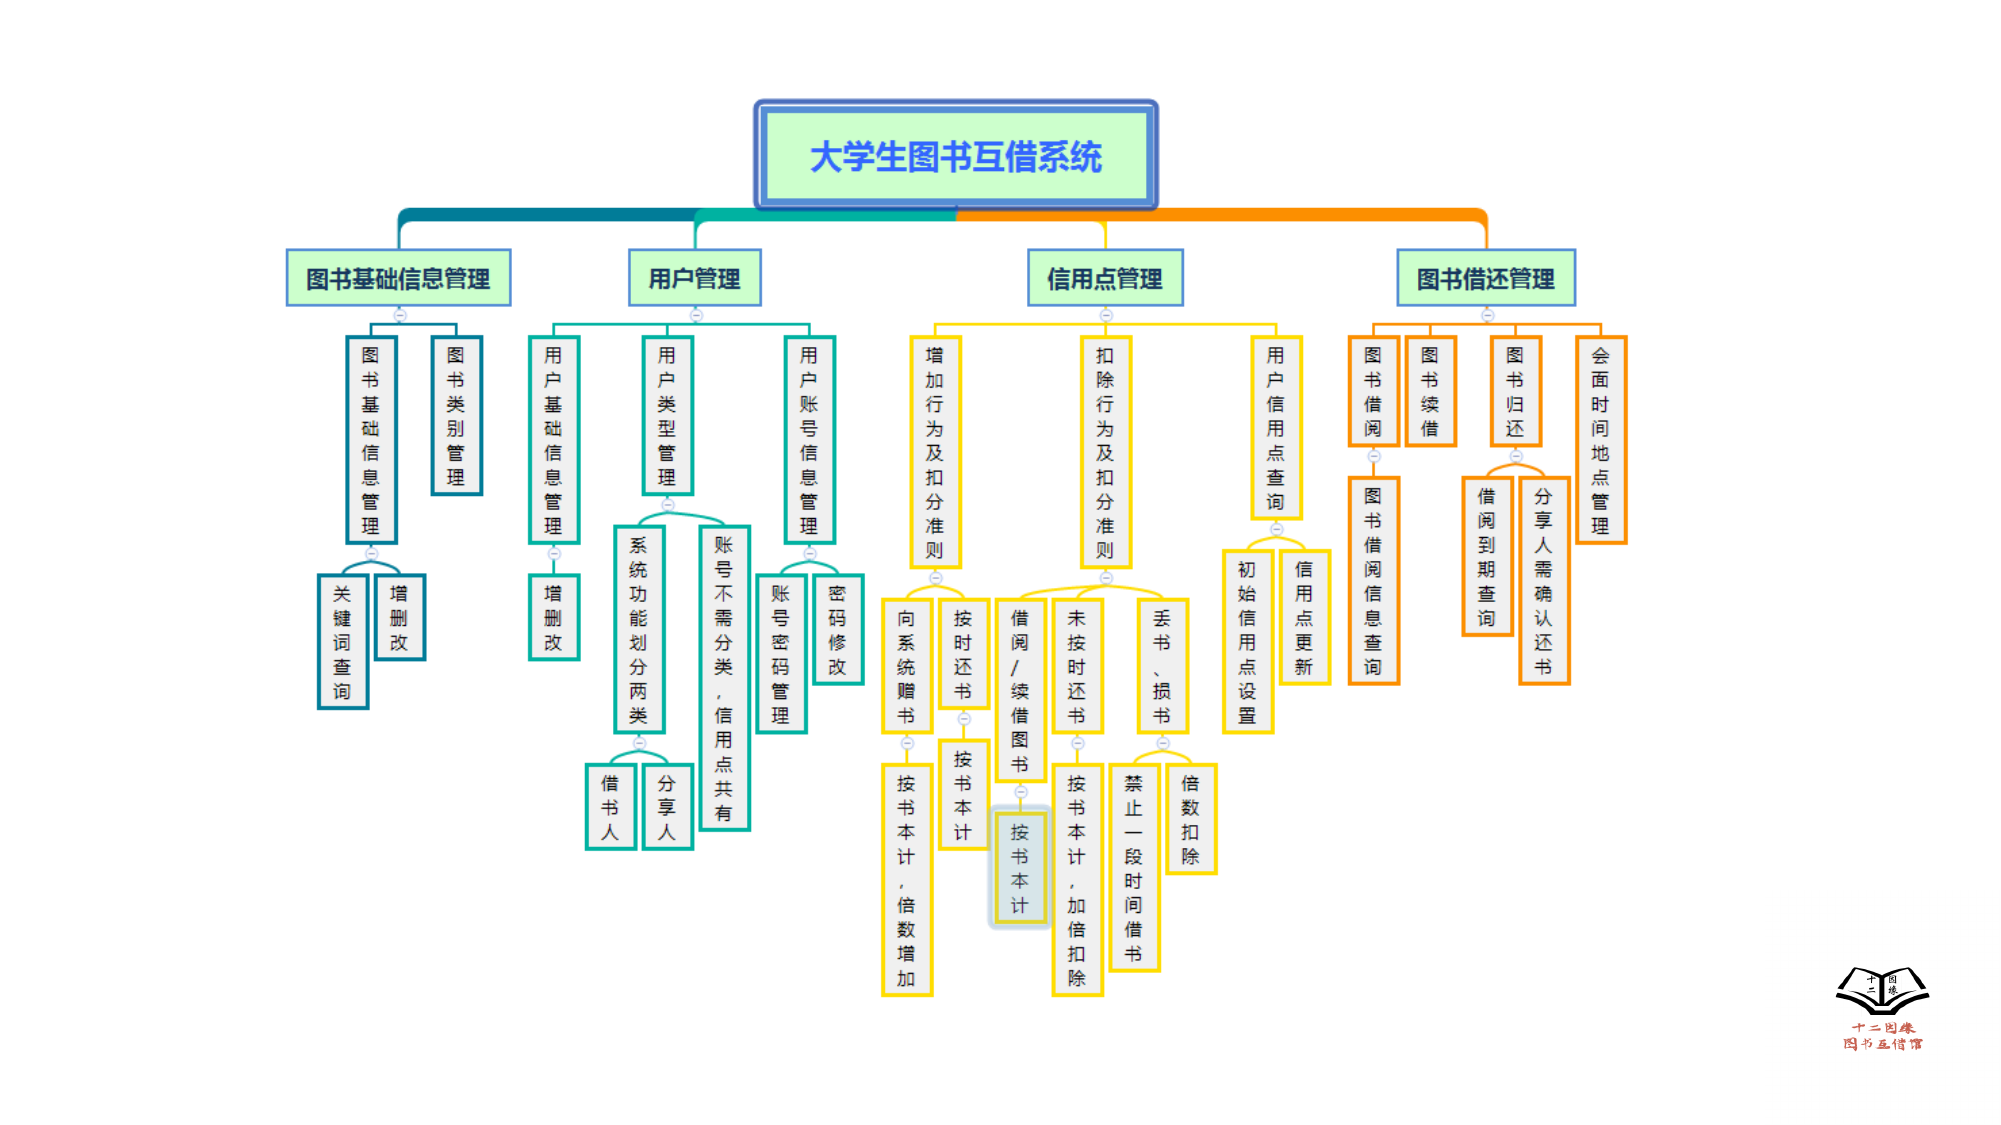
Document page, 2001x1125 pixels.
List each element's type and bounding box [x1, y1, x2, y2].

picture [240, 32, 1670, 1023]
picture [1765, 890, 2000, 1125]
